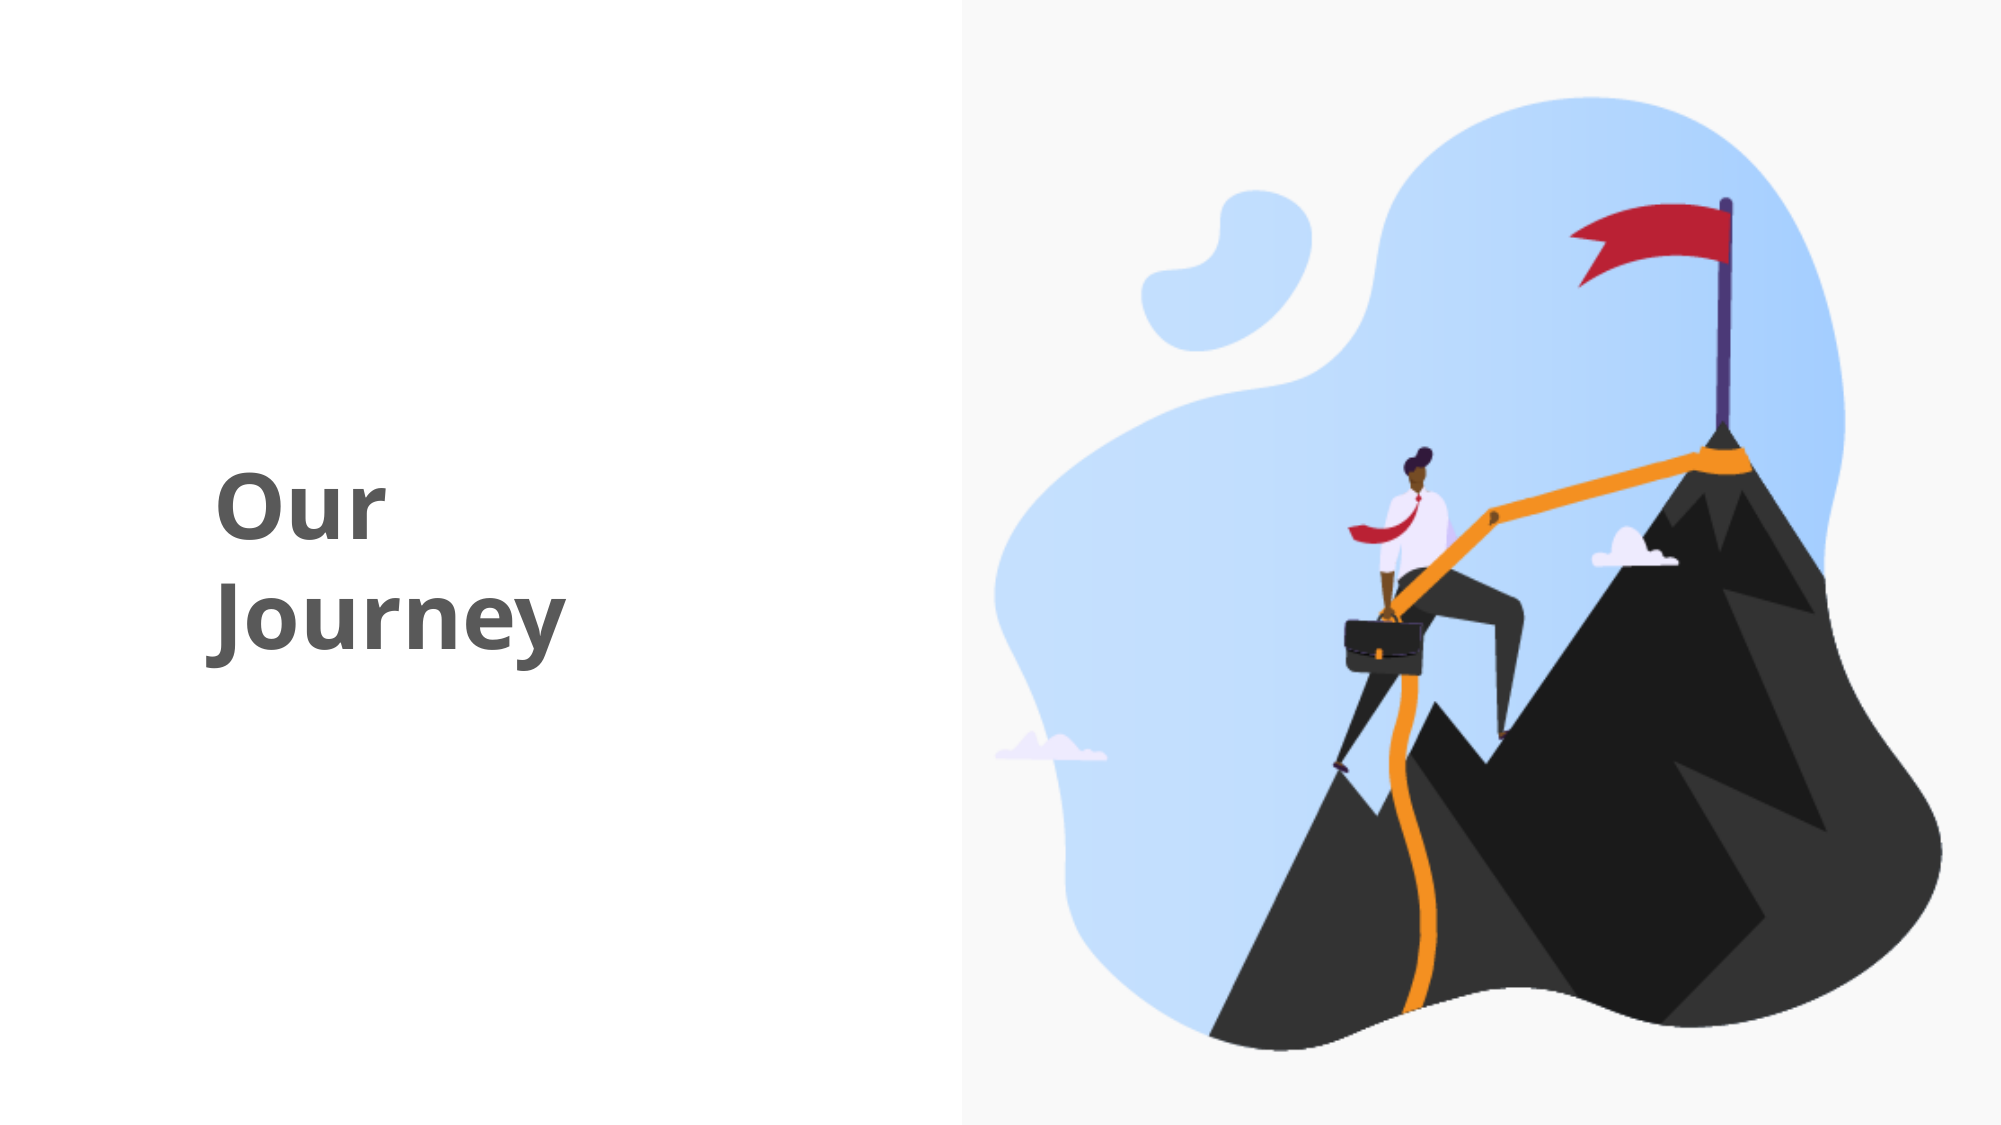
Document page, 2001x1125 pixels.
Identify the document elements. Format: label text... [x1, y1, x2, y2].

title Our Journey [213, 447, 760, 544]
picture [961, 0, 2001, 1125]
